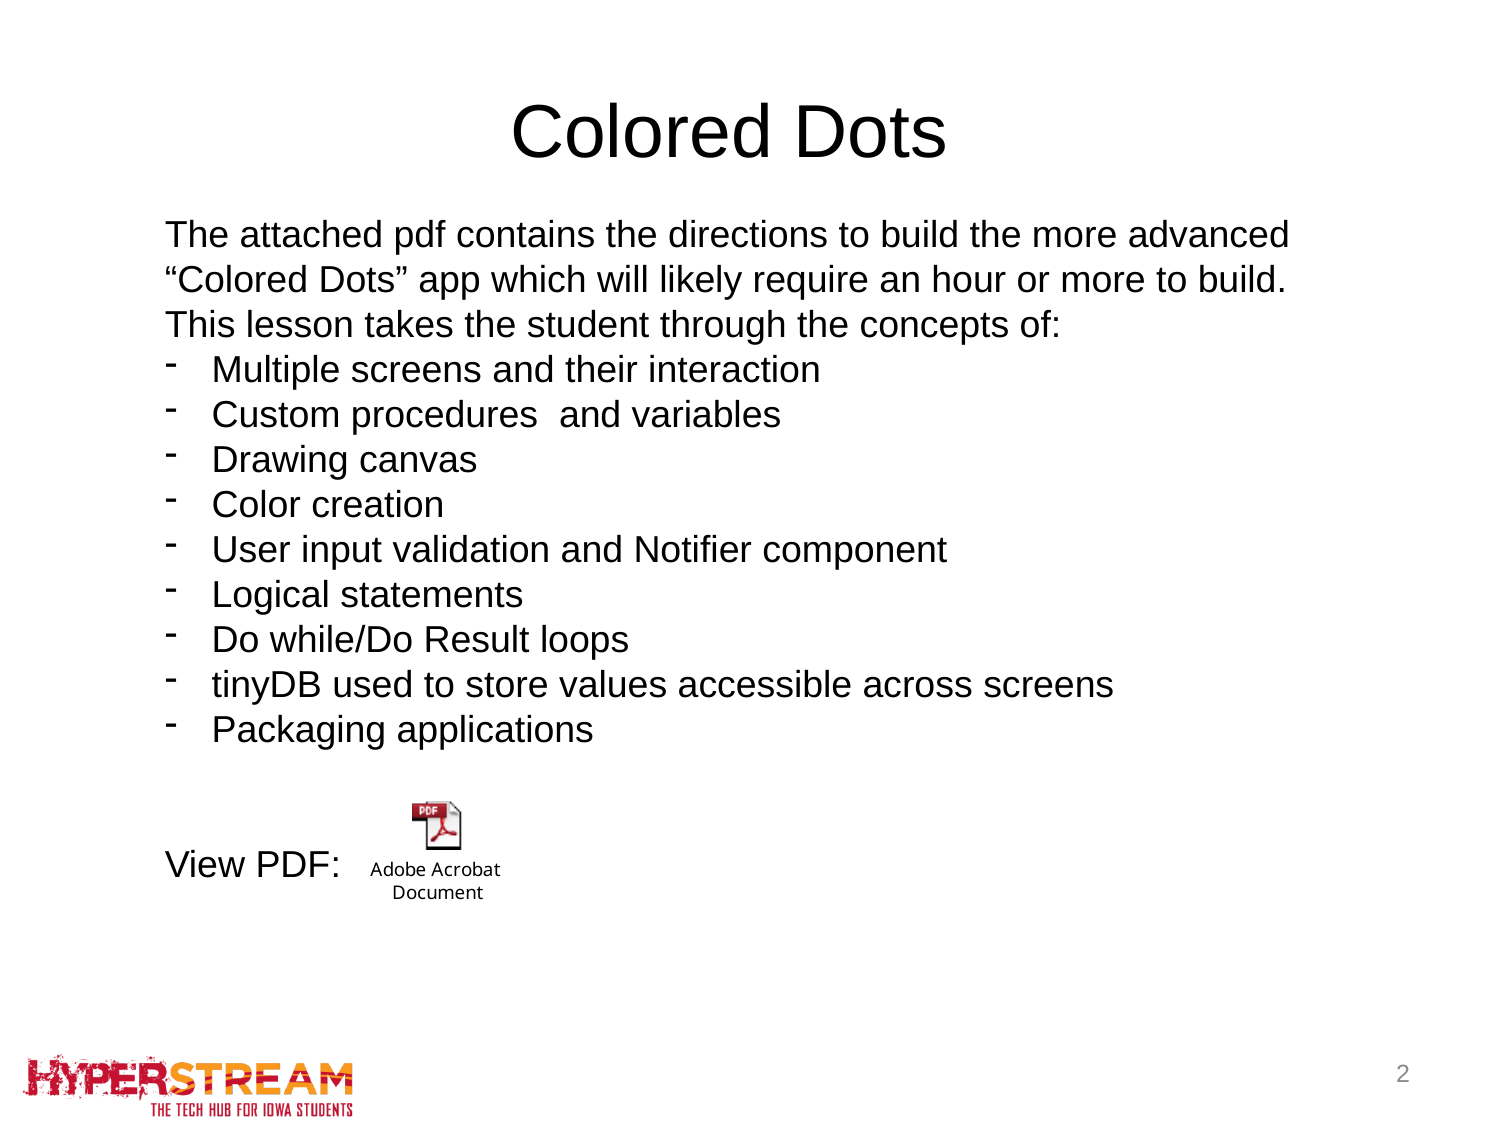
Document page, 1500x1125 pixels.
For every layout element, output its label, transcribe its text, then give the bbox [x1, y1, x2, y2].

picture [12, 1045, 363, 1125]
slide_number 2 [1074, 1042, 1425, 1103]
text_box Colored Dots [53, 74, 1404, 180]
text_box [362, 799, 513, 927]
text_box The attached pdf contains the directions to build the more advanced “Colored Dots” app which will likely require an hour or more to build. This lesson takes the student through the concepts of: Multiple screens and their interaction Custom procedures and variables Drawing canvas Color creation User input validation and Notifier component Logical statements Do while/Do Result loops tinyDB used to store values accessible across screens Packaging applications View PDF: [149, 202, 1363, 983]
